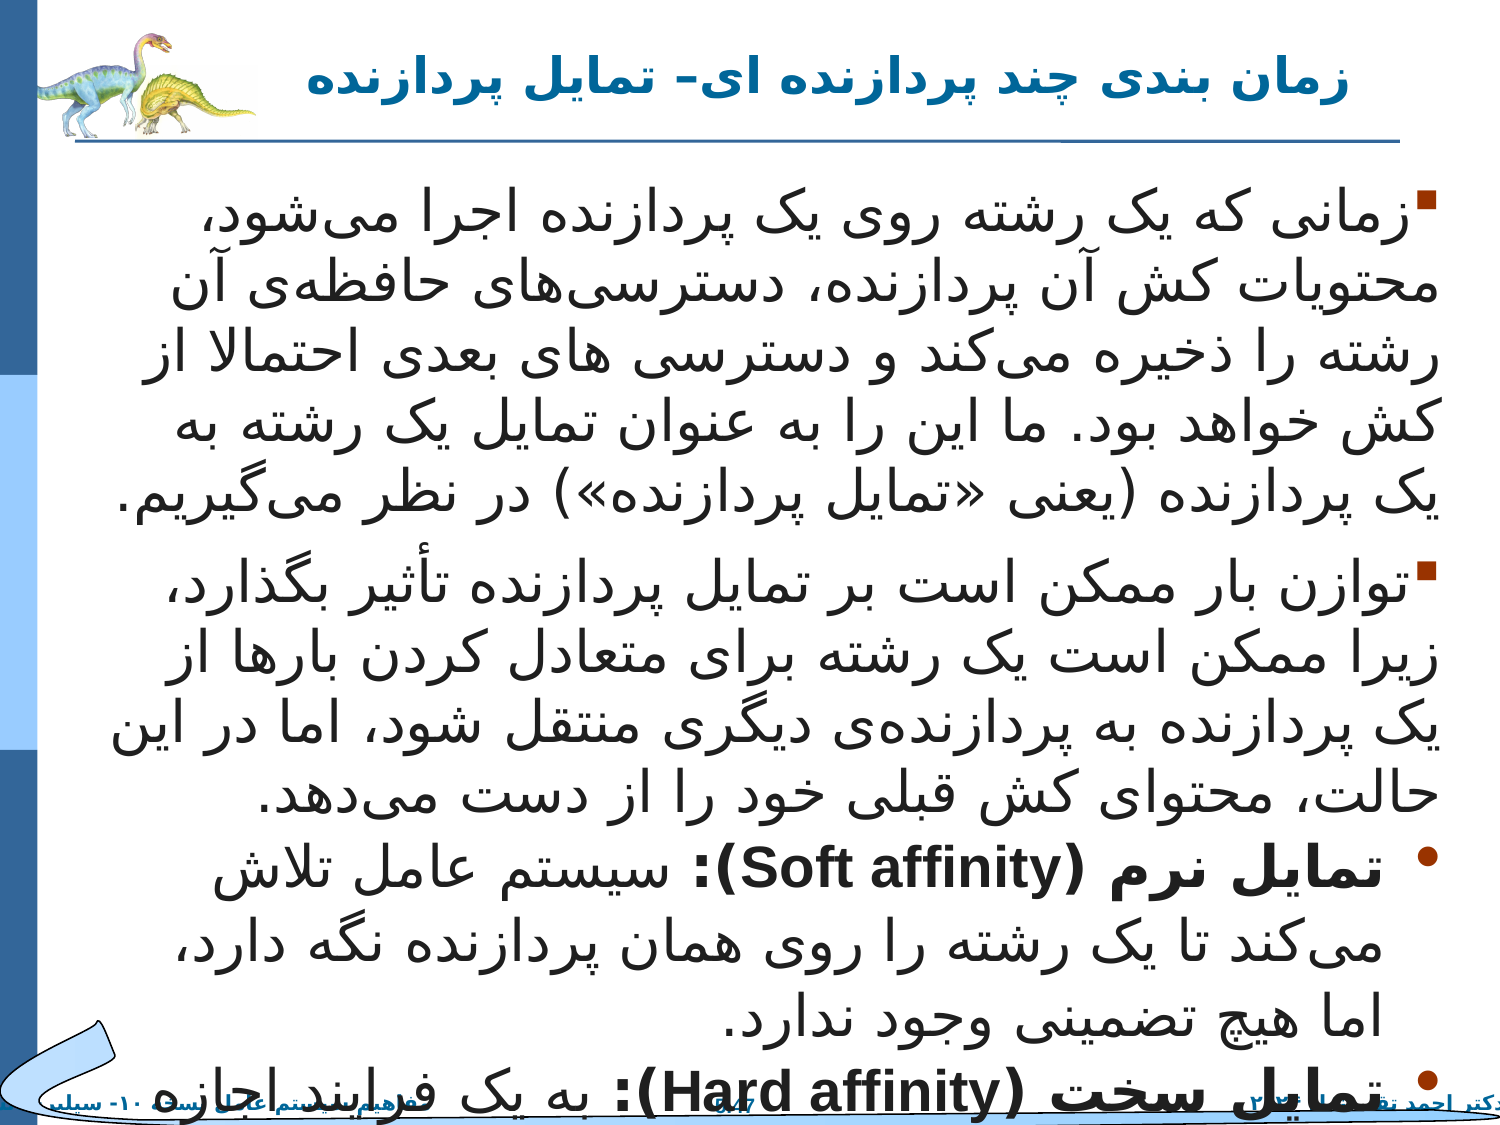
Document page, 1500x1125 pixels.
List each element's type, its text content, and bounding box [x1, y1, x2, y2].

picture [1332, 1104, 1345, 1109]
picture [397, 1094, 429, 1110]
picture [156, 1102, 176, 1110]
picture [1366, 1104, 1377, 1109]
picture [321, 1104, 347, 1110]
picture [1311, 1101, 1318, 1110]
title زمان بندی چند پردازنده ای– تمایل پردازنده [161, 23, 1500, 112]
picture [1289, 1097, 1297, 1110]
list زمانی که یک رشته روی یک پردازنده اجرا می‌شود، محتویات کش آن پردازنده، دسترسی‌های حافظه‌ی آن رشته را ذخیره می‌کند و دسترسی های بعدی احتمالا از کش خواهد بود. ما این را به عنوان تمایل یک رشته به یک پردازنده (یعنی «تمایل پردازنده») در نظر می‌گیریم. توازن بار ممکن است بر تمایل پردازنده تأثیر بگذارد، زیرا ممکن است یک رشته برای متعادل کردن بارها از یک پردازنده به پردازنده‌ی دیگری منتقل شود، اما در این حالت، محتوای کش قبلی خود را از دست می‌دهد. تمایل نرم (Soft affinity): سیستم عامل تلاش می‌کند تا یک رشته را روی همان پردازنده نگه دارد، اما هیچ تضمینی وجود ندارد. تمایل سخت (Hard affinity): به یک فرایند اجازه می‌دهد مجموعه پردازنده‌هایی را که می‌تواند روی آن‌ها اجرا شود، مشخص کند. [75, 166, 1458, 1067]
picture [226, 1105, 239, 1111]
picture [739, 1099, 743, 1110]
picture [303, 1102, 318, 1110]
picture [38, 20, 258, 151]
